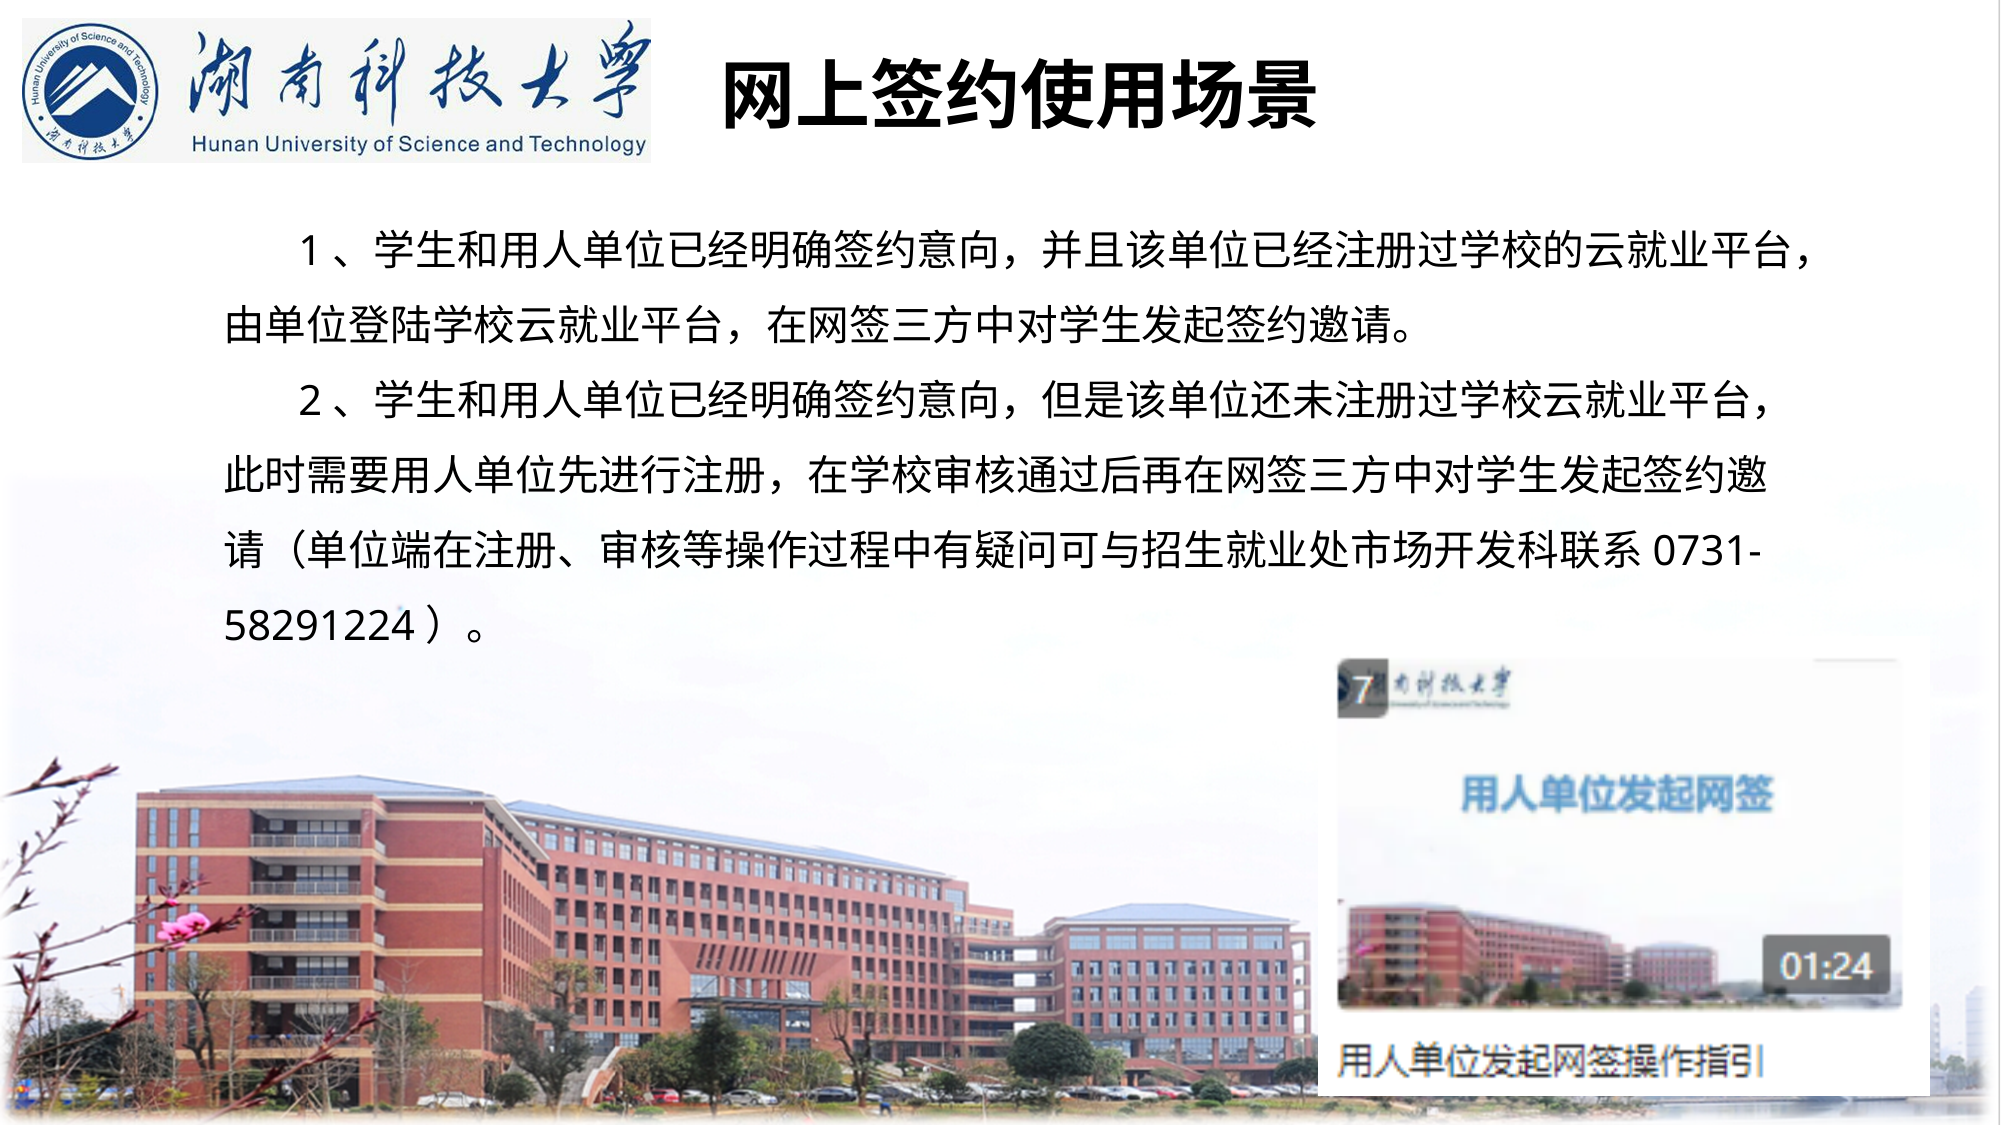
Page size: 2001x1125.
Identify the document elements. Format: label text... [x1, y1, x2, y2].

text_box 1、学生和用人单位已经明确签约意向，并且该单位已经注册过学校的云就业平台，由单位登陆学校云就业平台，在网签三方中对学生发起签约邀请。 2、学生和用人单位已经明确签约意向，但是该单位还未注册过学校云就业平台，此时需要用人单位先进行注册，在学校审核通过后再在网签三方中对学生发起签约邀请（单位端在注册、审核等操作过程中有疑问可与招生就业处市场开发科联系0731-58291224）。 [208, 191, 1824, 657]
picture [0, 0, 2001, 1125]
text_box 网上签约使用场景 [705, 39, 1510, 145]
